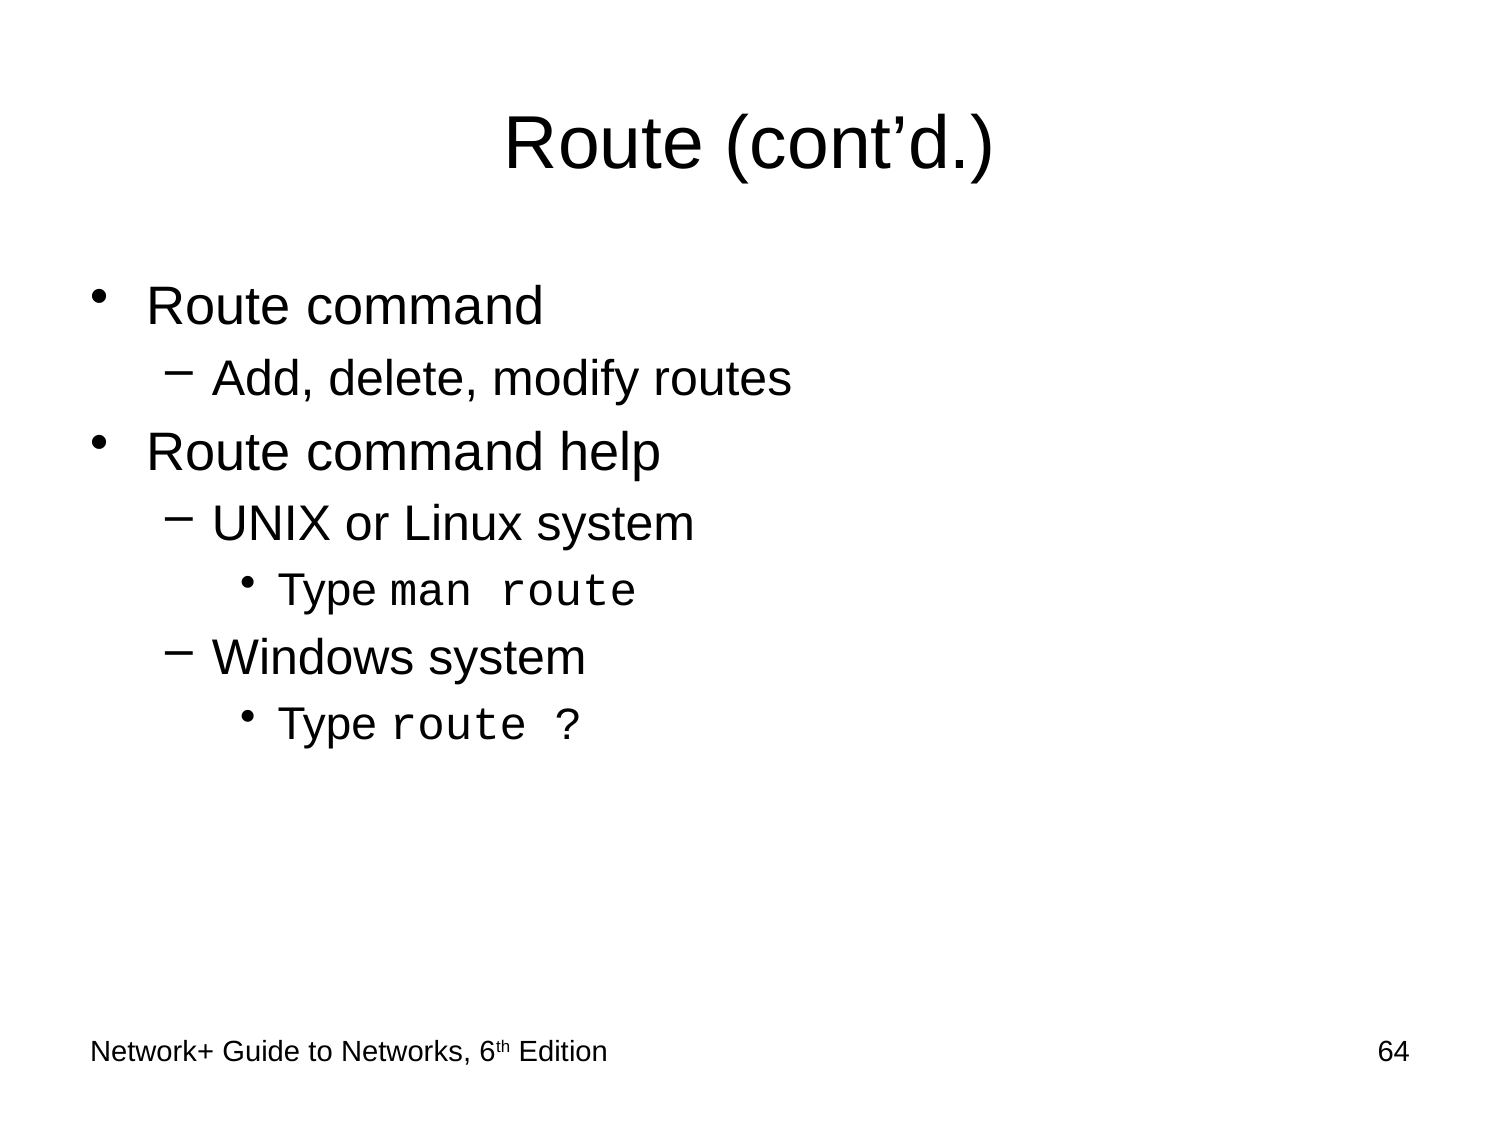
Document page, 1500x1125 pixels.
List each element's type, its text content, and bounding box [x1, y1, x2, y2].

title Route (cont’d.) [75, 45, 1425, 233]
list Route command Add, delete, modify routes Route command help UNIX or Linux system Type man route Windows system Type route ? [75, 262, 1425, 1005]
slide_number 64 [1074, 1024, 1426, 1103]
footer Network+ Guide to Networks, 6th Edition [74, 1024, 988, 1103]
